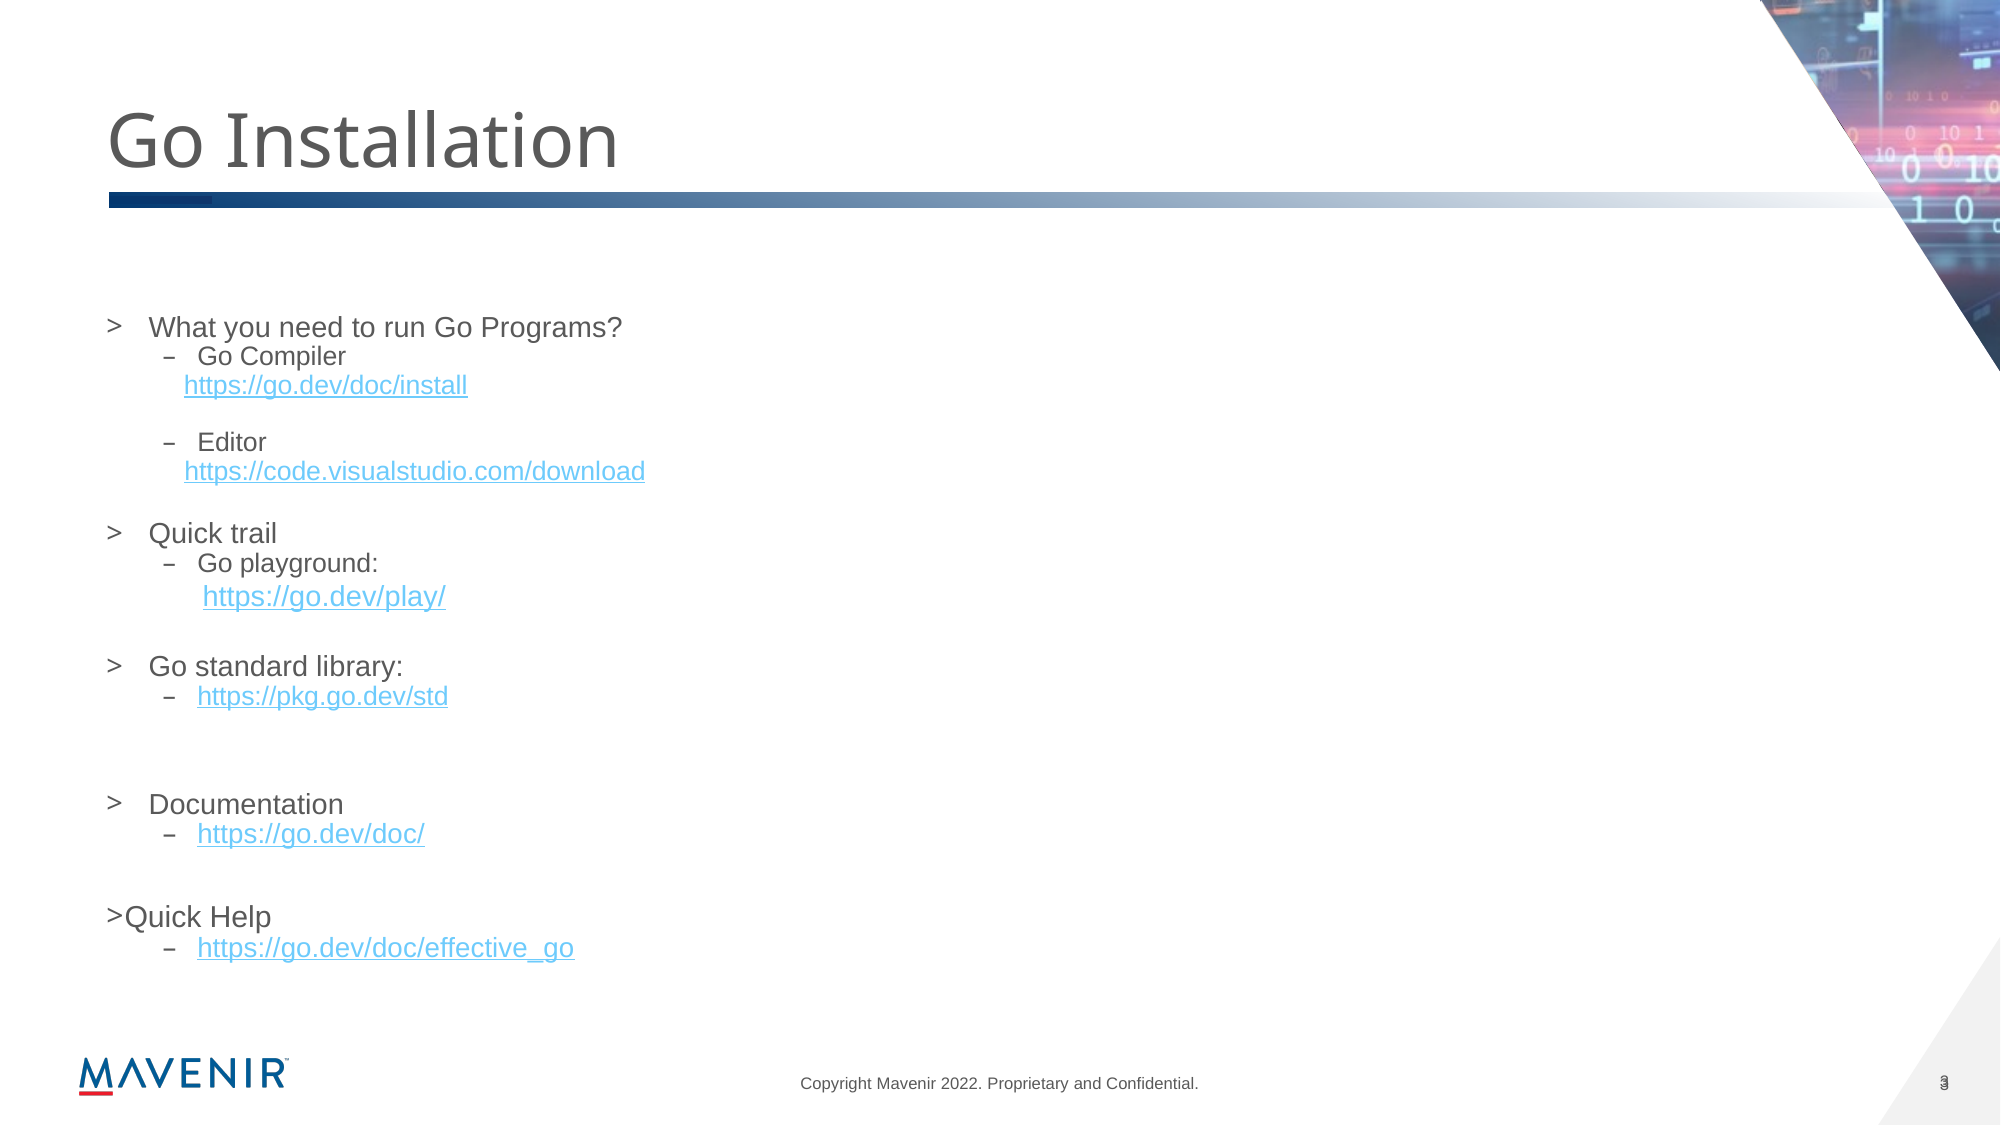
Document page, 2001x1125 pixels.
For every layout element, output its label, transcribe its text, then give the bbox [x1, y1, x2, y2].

text_box [108, 191, 1916, 208]
text_box 3 [1924, 1056, 2000, 1102]
picture [73, 1054, 291, 1099]
picture [1760, 0, 2000, 372]
title Go Installation [91, 33, 1951, 184]
list What you need to run Go Programs? Go Compiler https://go.dev/doc/install Editor https://code.visualstudio.com/download Quick trail Go playground: https://go.dev/play/ Go standard library: https://pkg.go.dev/std Documentation https://go.dev/doc/ Quick Help https://go.dev/doc/effective_go [91, 300, 1951, 981]
